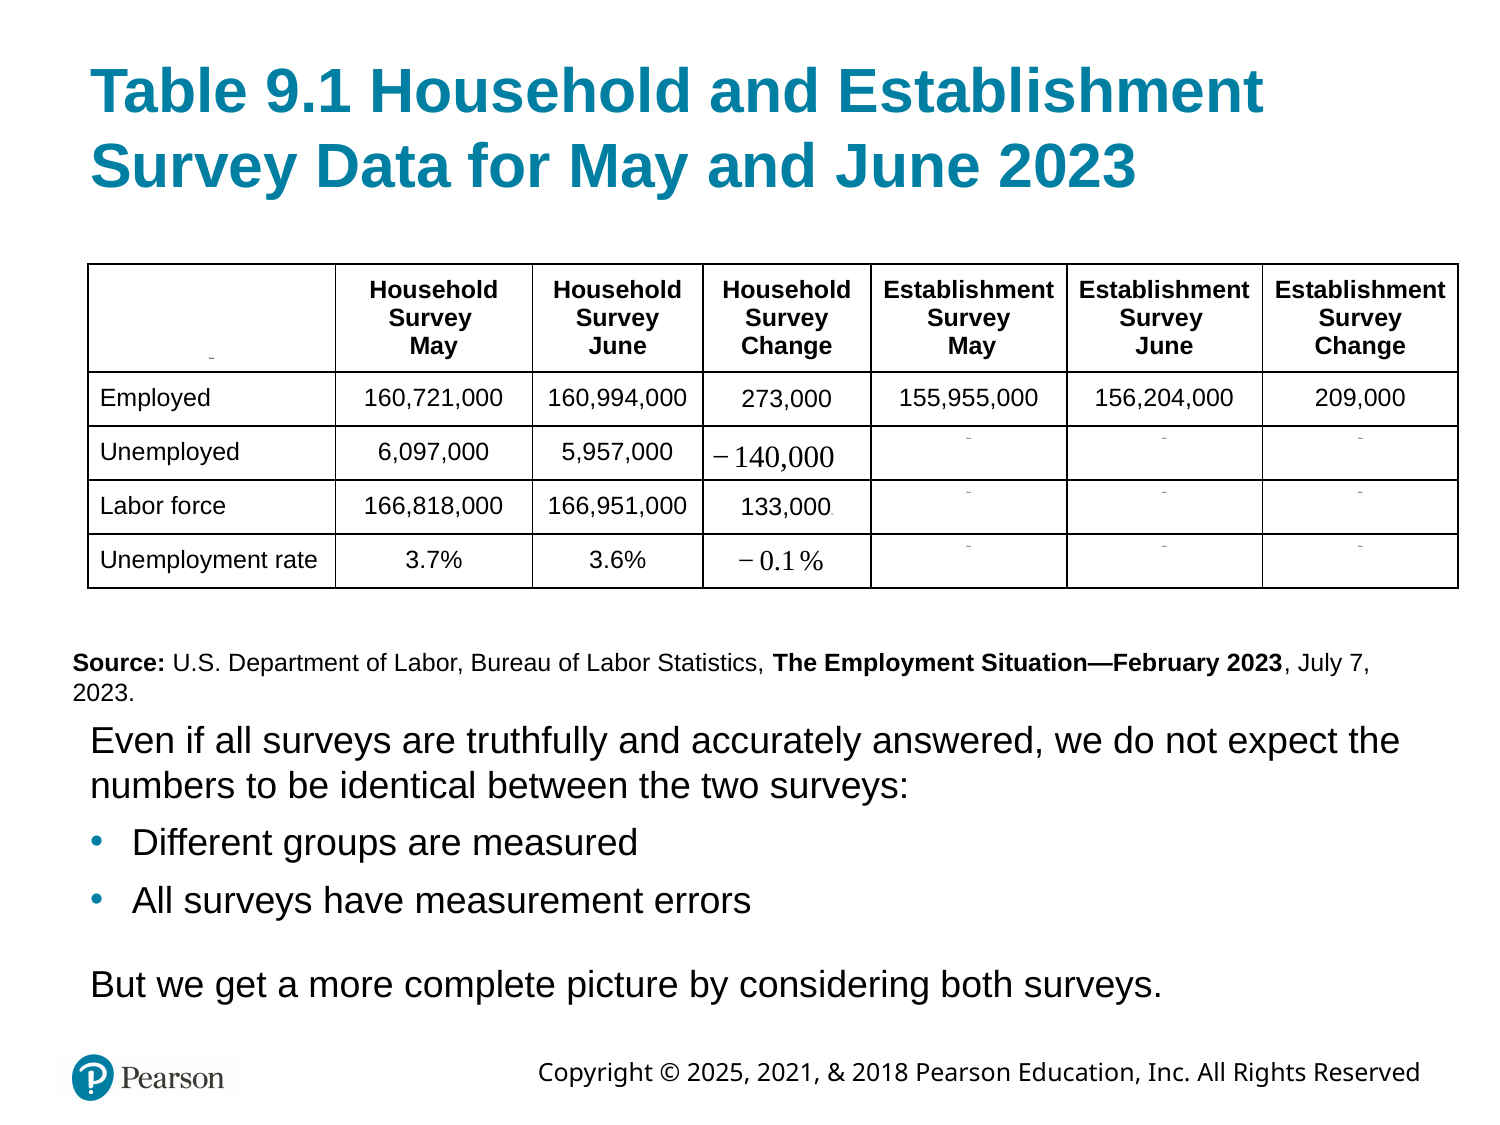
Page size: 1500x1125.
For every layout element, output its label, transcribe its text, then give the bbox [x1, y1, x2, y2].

table_header Blank [89, 265, 335, 371]
table_cell 155,955,000 [872, 373, 1066, 425]
table_cell negative minus 0.1 % [704, 535, 870, 587]
table_cell Labor force [89, 481, 335, 533]
table_cell 5,957,000 [533, 427, 702, 479]
table_cell Blank [1068, 427, 1262, 479]
title Table 9.1 Household and Establishment Survey Data for May and June 2023 [75, 35, 1425, 216]
table_cell Blank [872, 481, 1066, 533]
table_cell 209,000 [1263, 373, 1457, 425]
table_cell Blank [1068, 481, 1262, 533]
table_cell 160,721,000 [336, 373, 532, 425]
table_cell Unemployment rate [89, 535, 335, 587]
table_cell 166,818,000 [336, 481, 532, 533]
table_cell 3.6% [533, 535, 702, 587]
table_header Establishment Survey Change [1263, 265, 1457, 371]
table_header Household Survey June [533, 265, 702, 371]
list Source: U.S. Department of Labor, Bureau of Labor Statistics, The Employment Situation—February 2023, July 7, 2023. [72, 631, 1455, 686]
table_cell Blank [1068, 535, 1262, 587]
list Even if all surveys are truthfully and accurately answered, we do not expect the numbers to be identical between the two surveys: Different groups are measured All surveys have measurement errors [75, 700, 1426, 930]
table_cell Blank [872, 535, 1066, 587]
table_cell Negative 140,000 [704, 427, 870, 479]
table_header Establishment Survey June [1068, 265, 1262, 371]
table_cell Blank [1263, 481, 1457, 533]
table_cell 3.7% [336, 535, 532, 587]
table_cell 133,00000 [704, 481, 870, 533]
table_header Household Survey May [336, 265, 532, 371]
table_cell Blank [1263, 535, 1457, 587]
table_cell 273,000 [704, 373, 870, 425]
picture [51, 1053, 245, 1102]
table_header Household Survey Change [704, 265, 870, 371]
table_header Establishment Survey May [872, 265, 1066, 371]
table_cell Employed [89, 373, 335, 425]
table_cell 160,994,000 [533, 373, 702, 425]
list But we get a more complete picture by considering both surveys. [75, 944, 1224, 1015]
table_cell 166,951,000 [533, 481, 702, 533]
table_cell 6,097,000 [336, 427, 532, 479]
table_cell Unemployed [89, 427, 335, 479]
table_cell Blank [872, 427, 1066, 479]
table_cell 156,204,000 [1068, 373, 1262, 425]
table_cell Blank [1263, 427, 1457, 479]
